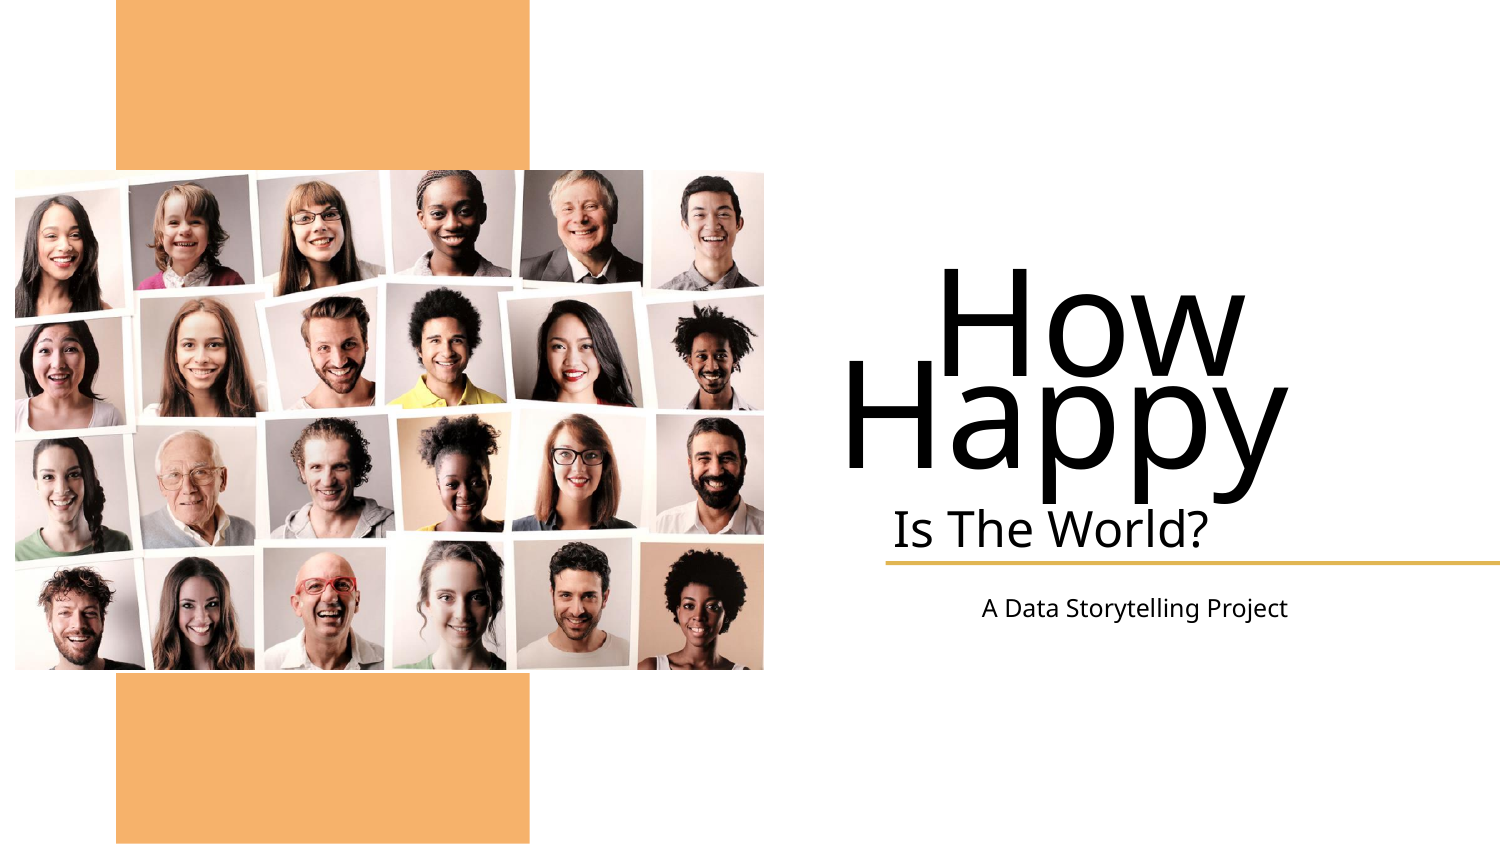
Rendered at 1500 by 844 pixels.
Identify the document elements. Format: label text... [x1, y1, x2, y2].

text_box [116, 680, 530, 844]
text_box [885, 561, 1500, 566]
title Is The World? [800, 482, 1304, 618]
subtitle A Data Storytelling Project [797, 577, 1304, 708]
text_box [116, 0, 530, 169]
title Happy [800, 303, 1304, 440]
picture [12, 170, 764, 673]
title How [873, 210, 1304, 303]
